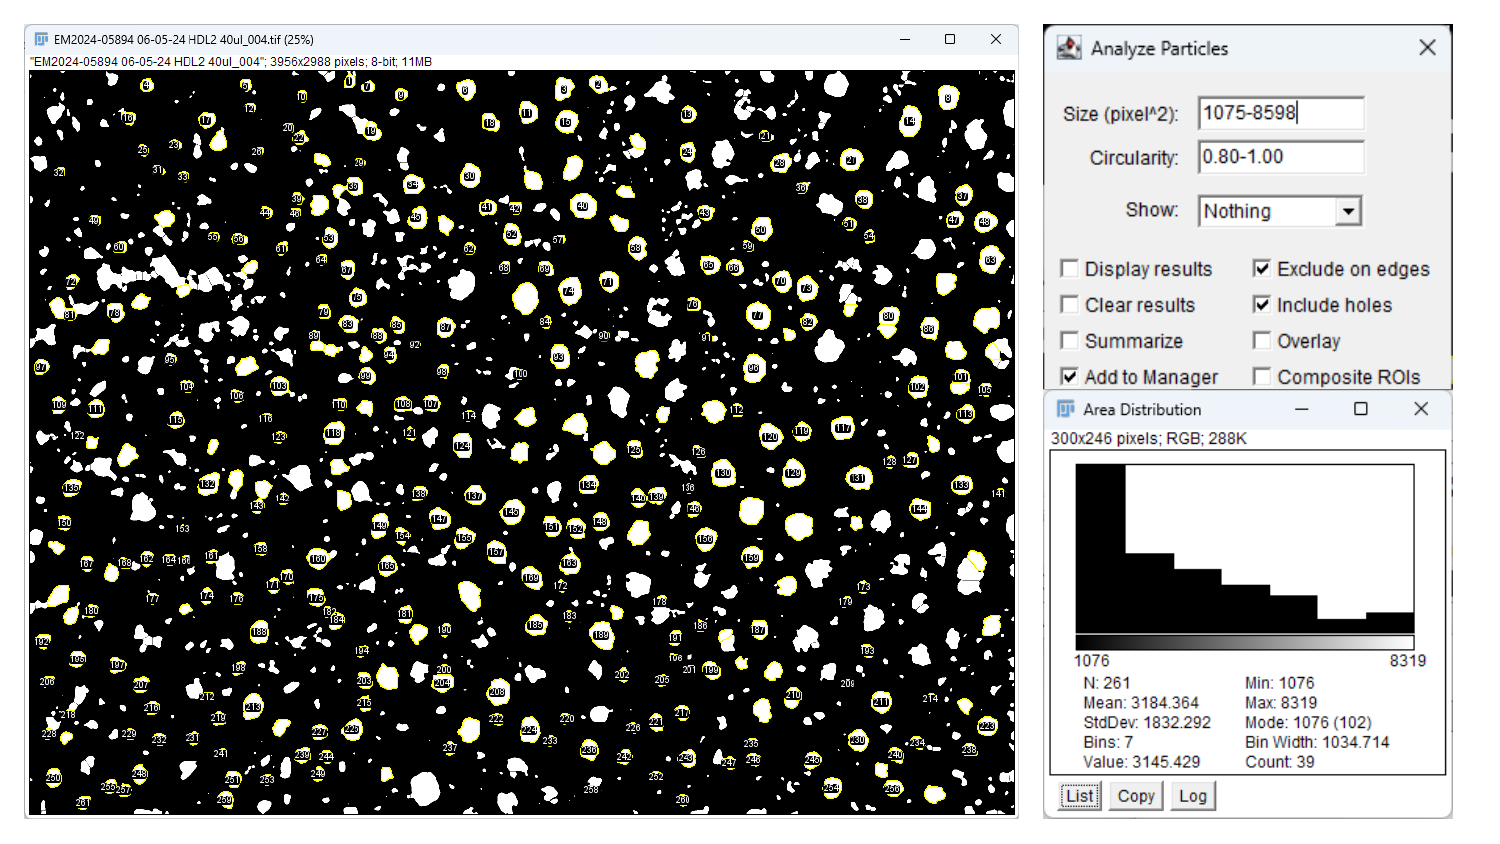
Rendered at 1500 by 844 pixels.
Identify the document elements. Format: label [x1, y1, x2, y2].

picture [1042, 24, 1453, 819]
picture [24, 24, 1019, 819]
